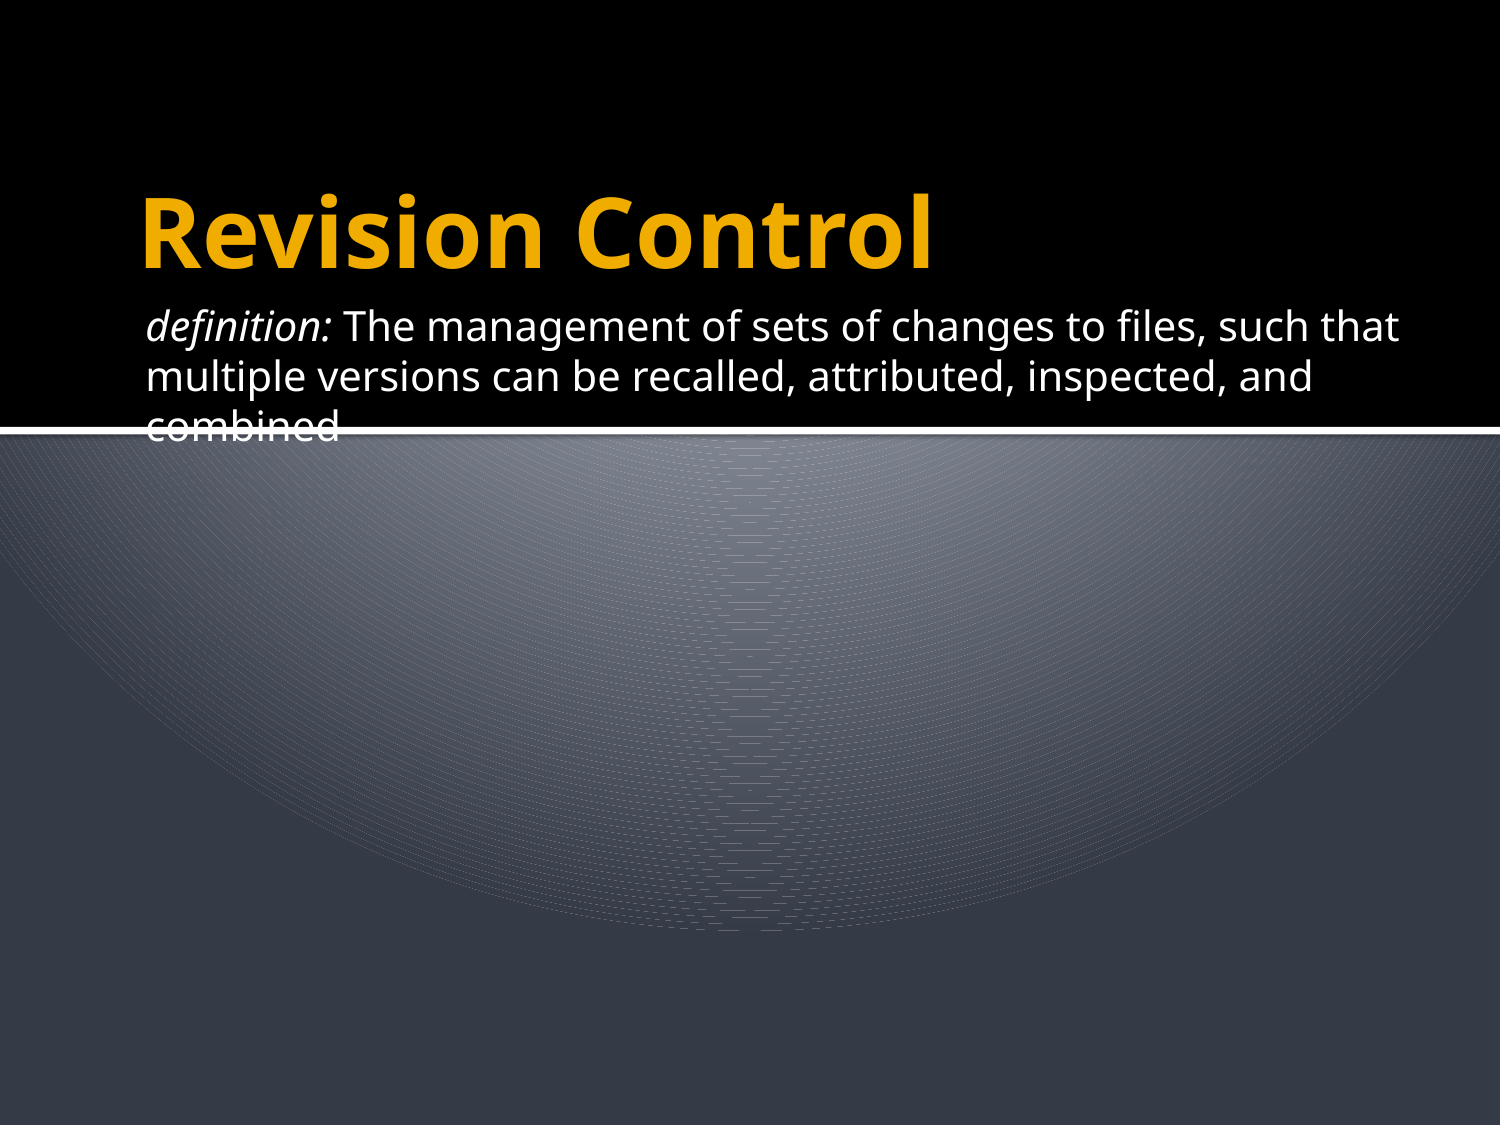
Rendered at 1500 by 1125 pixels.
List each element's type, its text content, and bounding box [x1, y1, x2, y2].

title Revision Control [123, 19, 1438, 288]
list definition: The management of sets of changes to files, such that multiple versions can be recalled, attributed, inspected, and combined [121, 299, 1438, 413]
